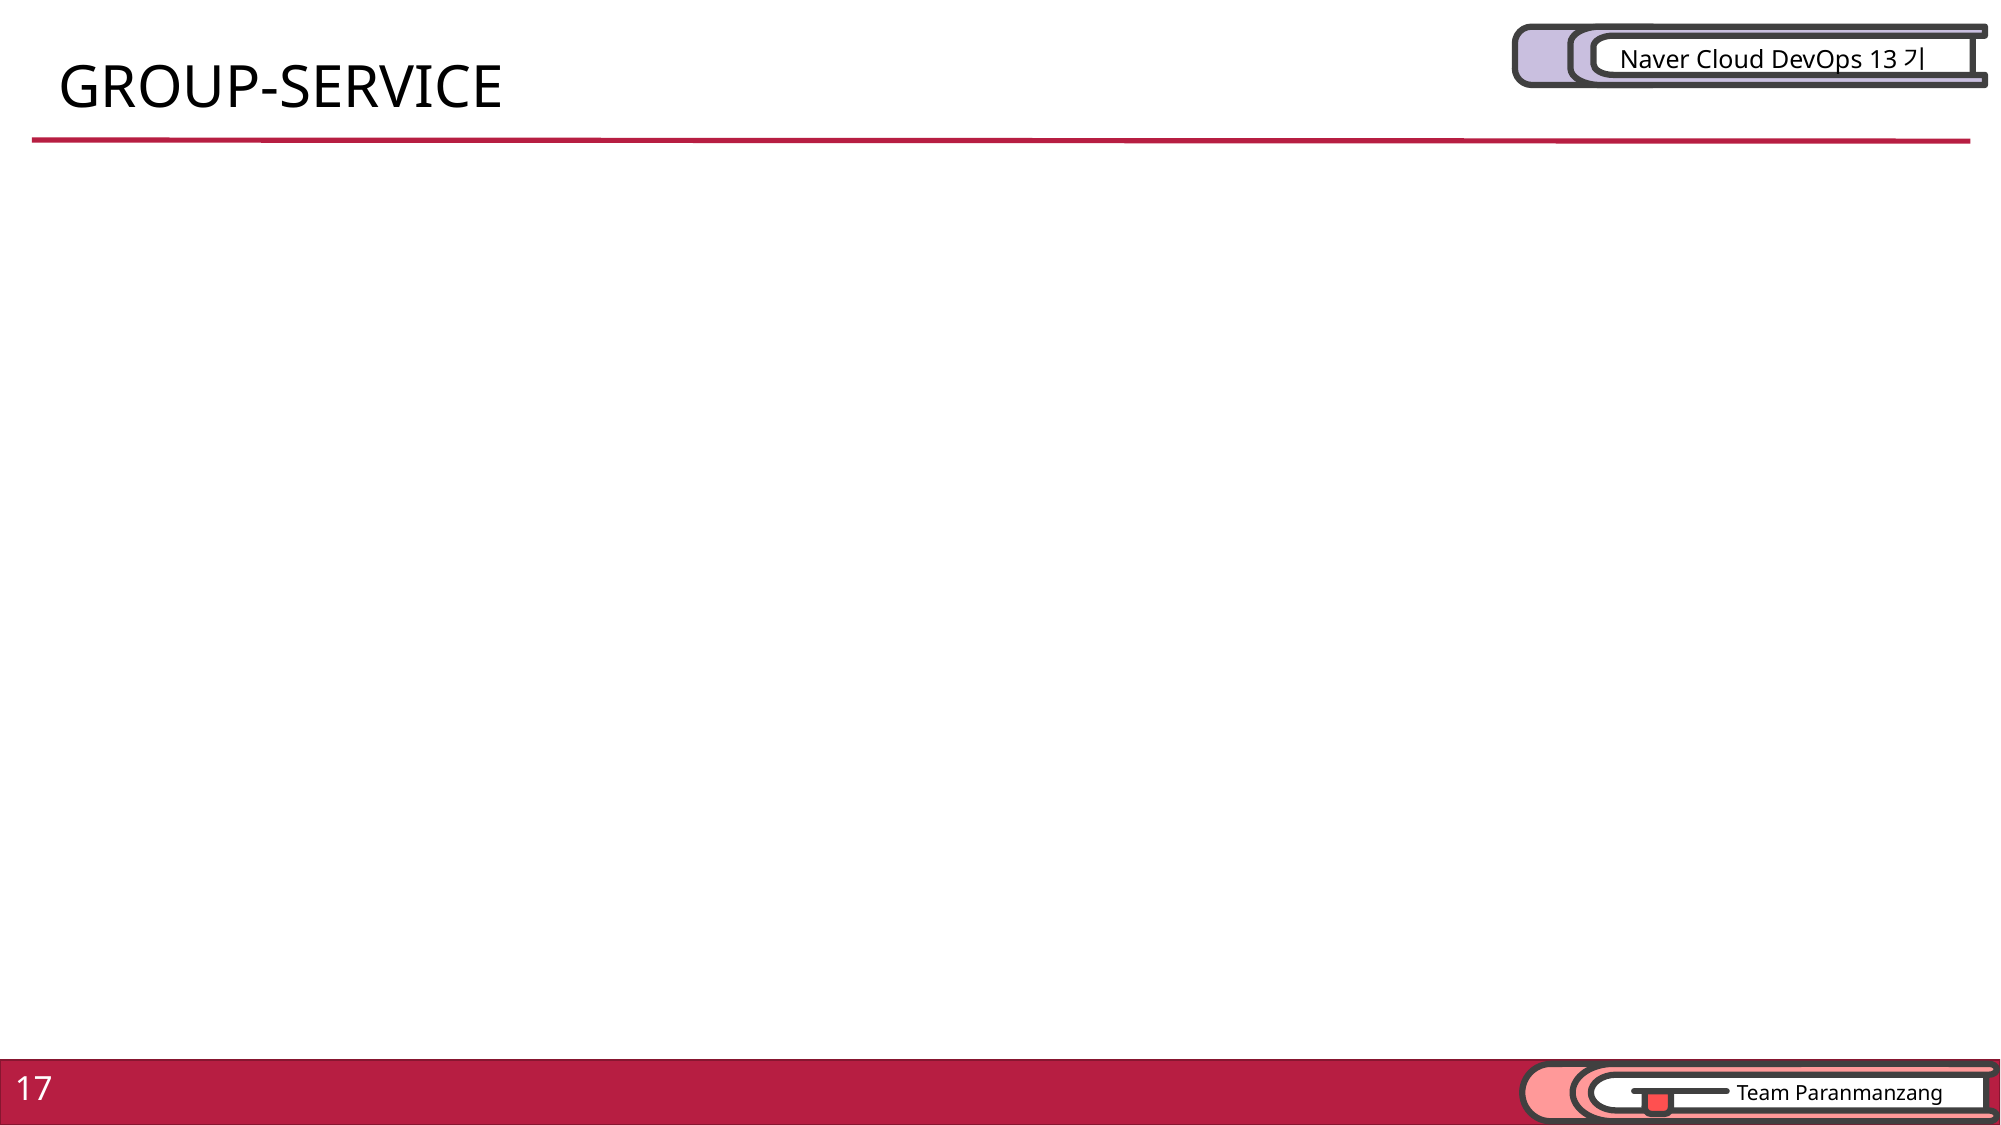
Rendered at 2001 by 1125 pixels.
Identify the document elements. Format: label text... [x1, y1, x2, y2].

text_box GROUP-SERVICE [43, 41, 866, 127]
